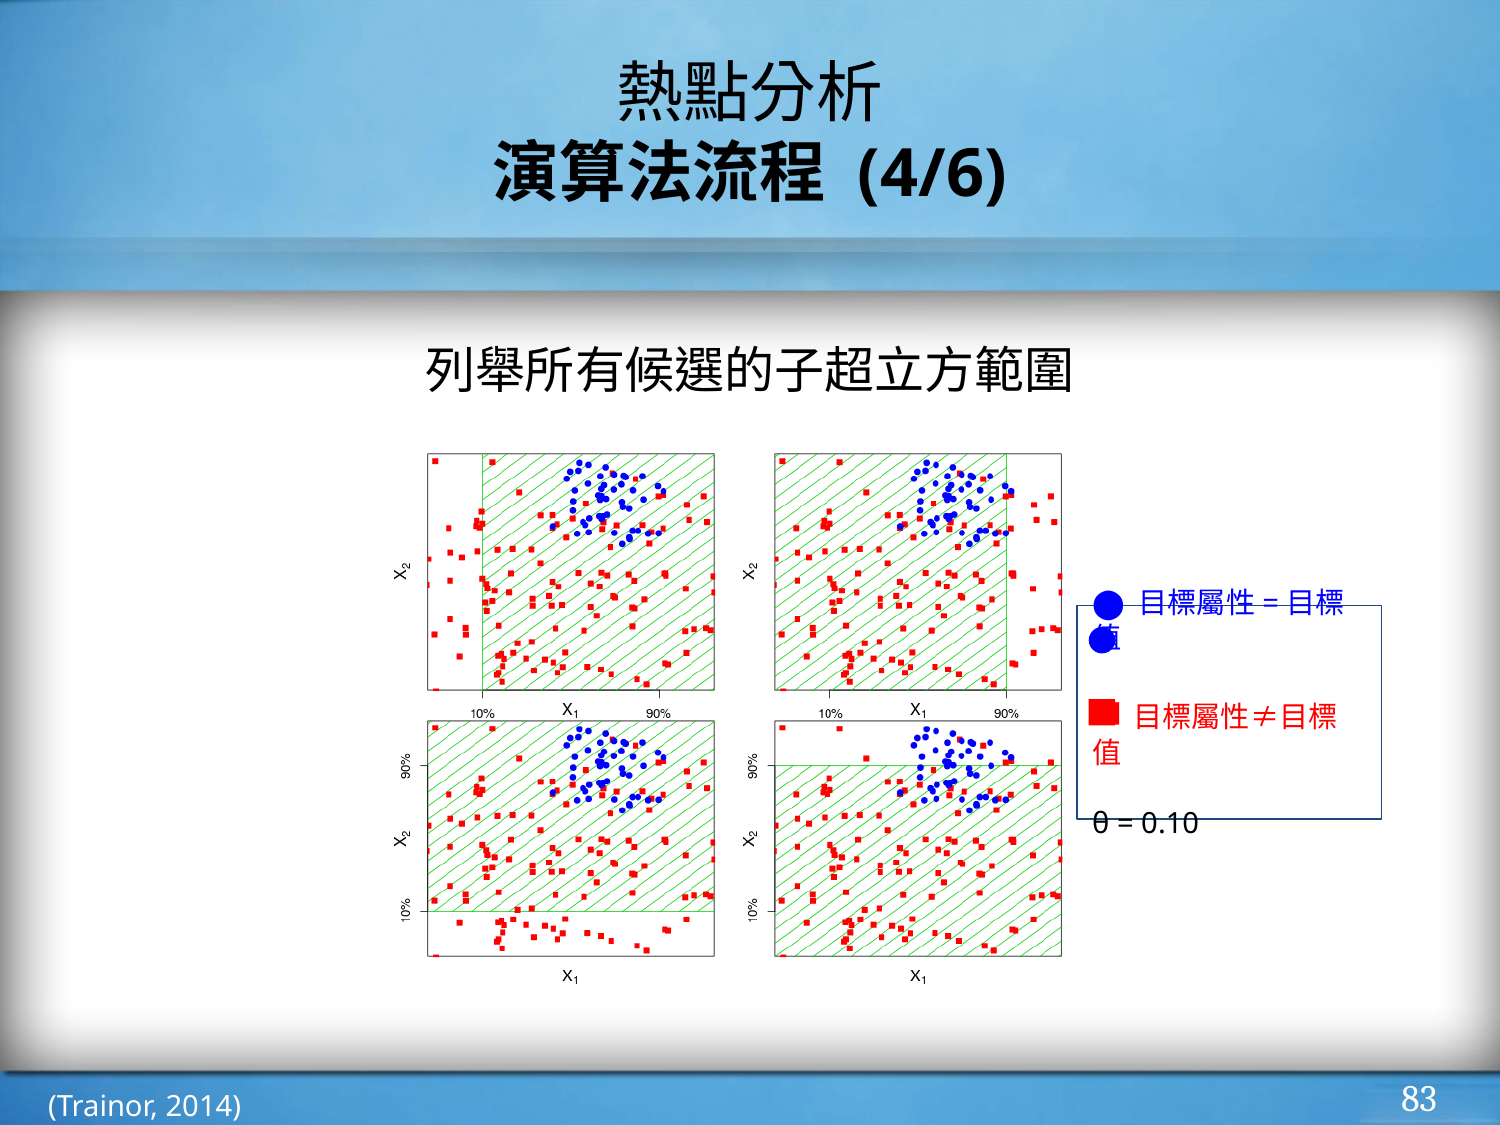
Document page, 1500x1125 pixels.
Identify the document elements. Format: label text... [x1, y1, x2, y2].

subtitle (Trainor, 2014) [3, 1080, 1348, 1125]
title 熱點分析 演算法流程 (4/6) [78, 27, 1422, 232]
list 列舉所有候選的子超立方範圍 [78, 314, 1422, 1066]
text_box ⬤ 目標屬性=目標值 ⯀目標屬性≠目標值 θ = 0.10 [1239, 605, 1382, 819]
slide_number ‹#› [1350, 1074, 1488, 1118]
picture [0, 0, 1500, 1125]
